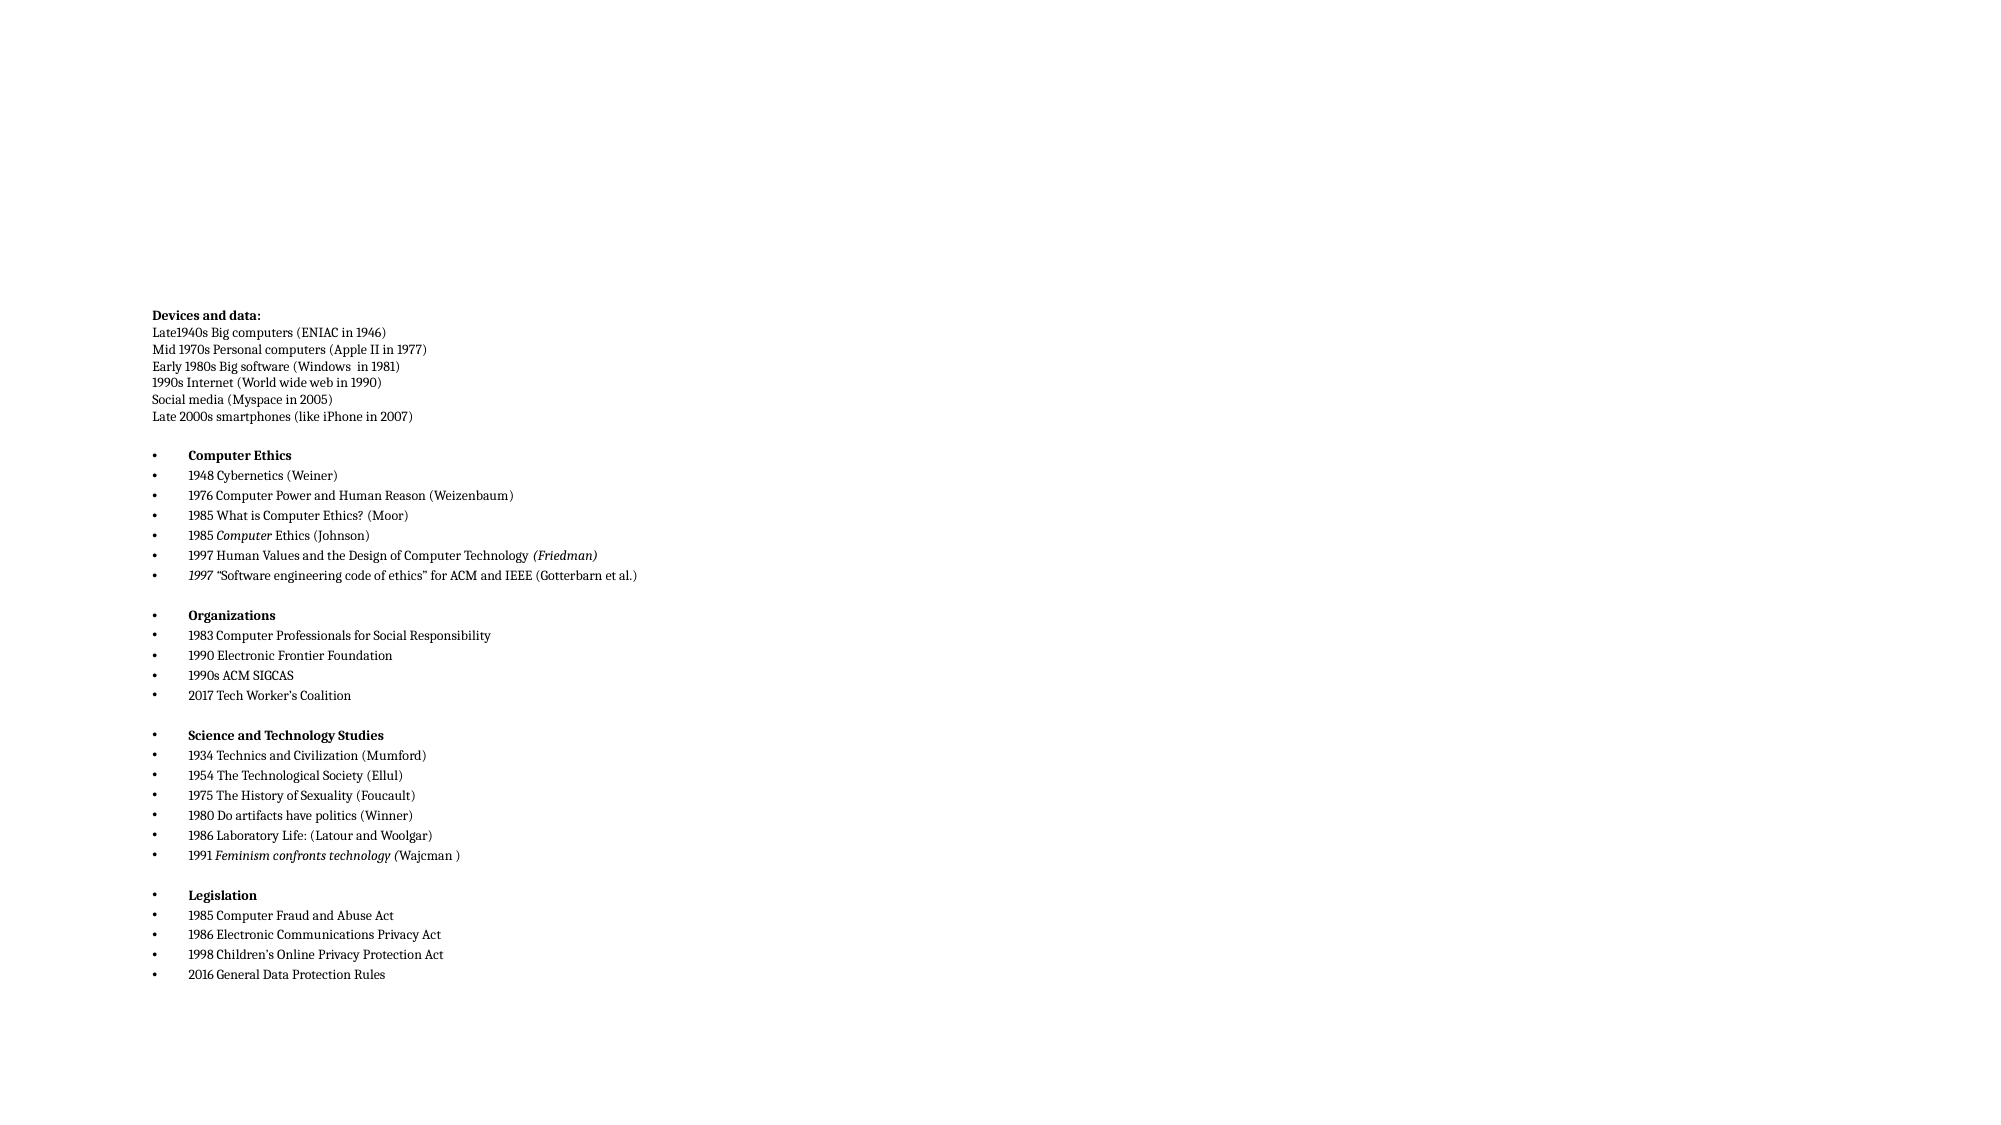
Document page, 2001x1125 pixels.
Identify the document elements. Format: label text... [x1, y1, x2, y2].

list Devices and data: Late1940s Big computers (ENIAC in 1946) Mid 1970s Personal computers (Apple II in 1977) Early 1980s Big software (Windows in 1981) 1990s Internet (World wide web in 1990) Social media (Myspace in 2005) Late 2000s smartphones (like iPhone in 2007) Computer Ethics 1948 Cybernetics (Weiner) 1976 Computer Power and Human Reason (Weizenbaum) 1985 What is Computer Ethics? (Moor) 1985 Computer Ethics (Johnson) 1997 Human Values and the Design of Computer Technology (Friedman) 1997 “Software engineering code of ethics” for ACM and IEEE (Gotterbarn et al.) Organizations 1983 Computer Professionals for Social Responsibility 1990 Electronic Frontier Foundation 1990s ACM SIGCAS 2017 Tech Worker’s Coalition Science and Technology Studies 1934 Technics and Civilization (Mumford) 1954 The Technological Society (Ellul) 1975 The History of Sexuality (Foucault) 1980 Do artifacts have politics (Winner) 1986 Laboratory Life: (Latour and Woolgar) 1991 Feminism confronts technology (Wajcman ) Legislation 1985 Computer Fraud and Abuse Act 1986 Electronic Communications Privacy Act 1998 Children’s Online Privacy Protection Act 2016 General Data Protection Rules [137, 299, 1863, 1014]
